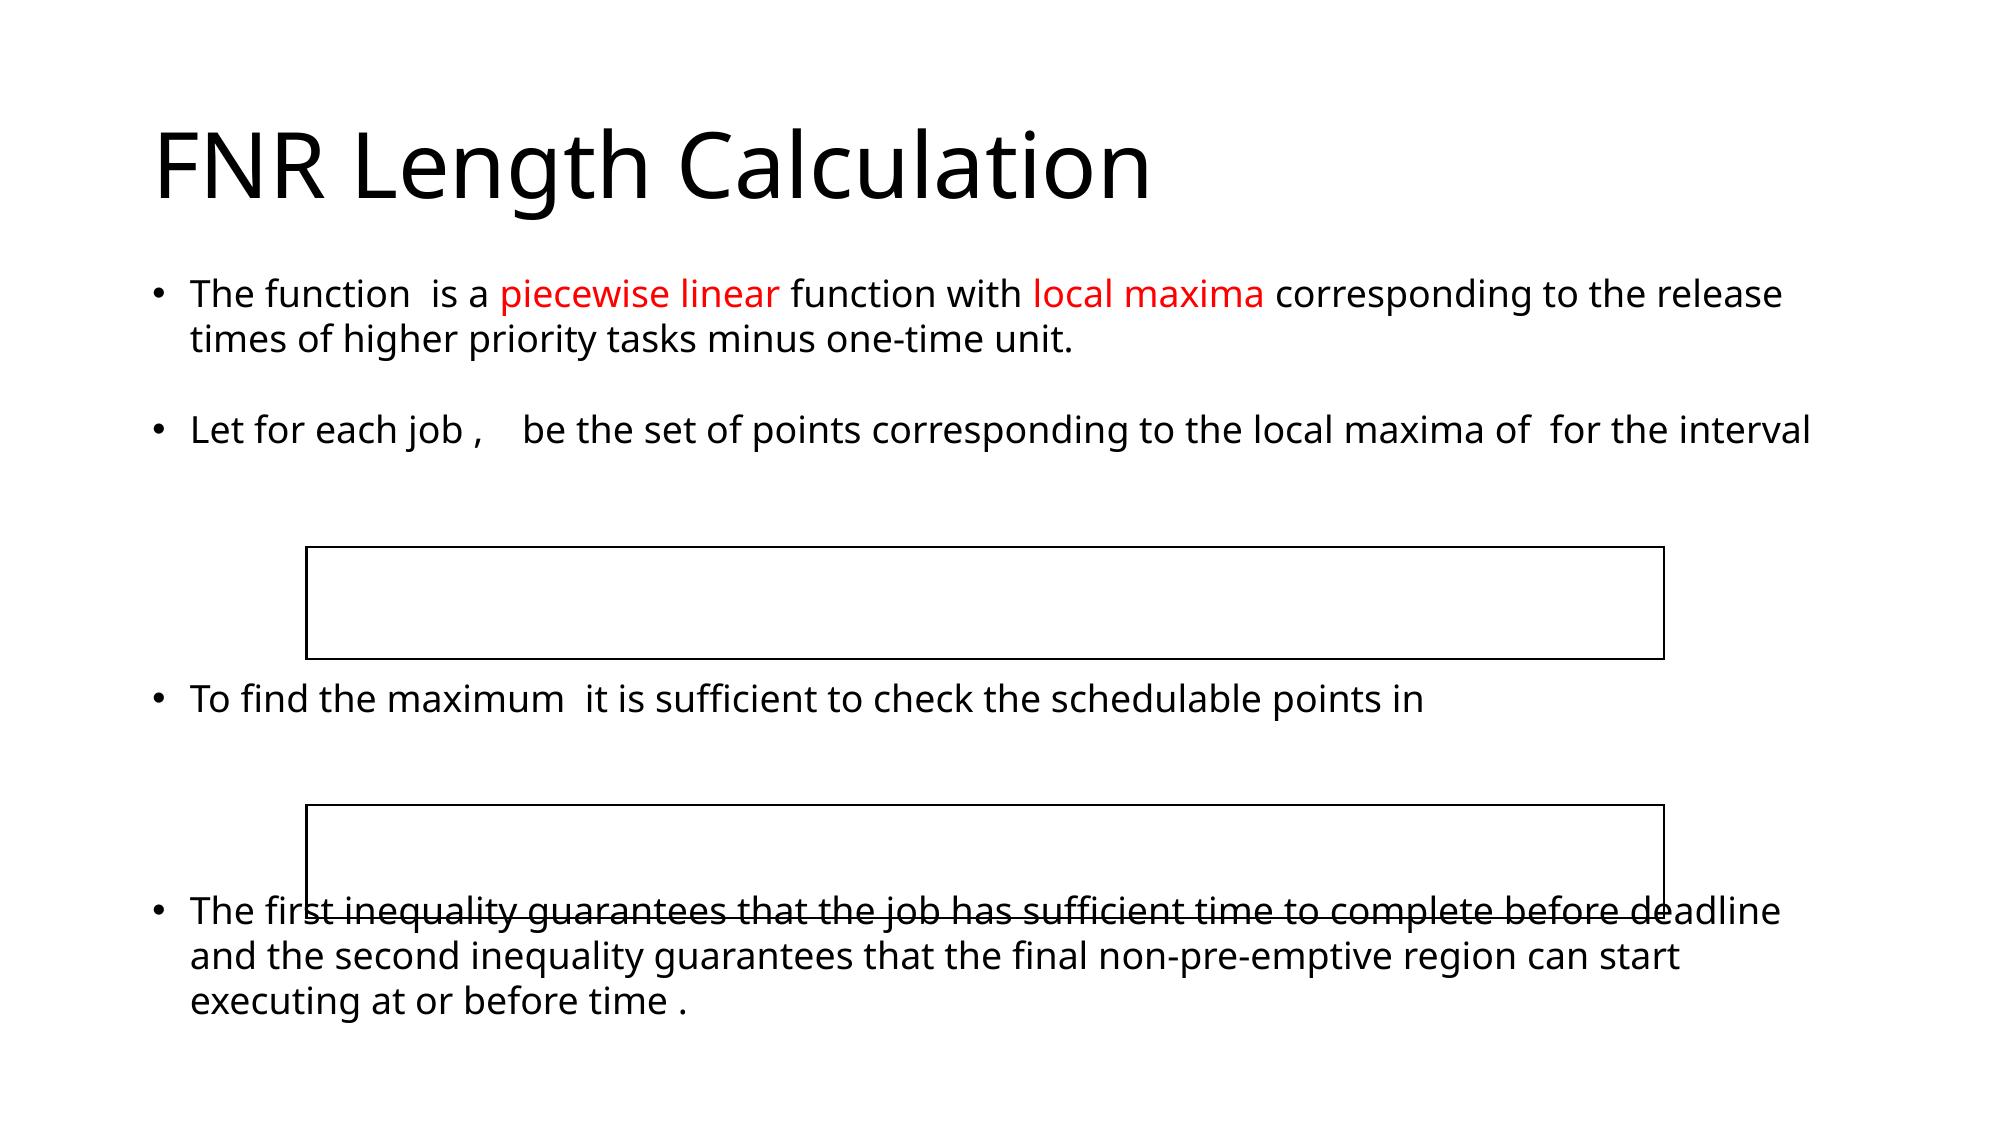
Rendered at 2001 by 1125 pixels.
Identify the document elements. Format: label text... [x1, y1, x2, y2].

title FNR Length Calculation [137, 59, 1863, 278]
text_box [305, 546, 1665, 660]
text_box [305, 804, 1665, 919]
